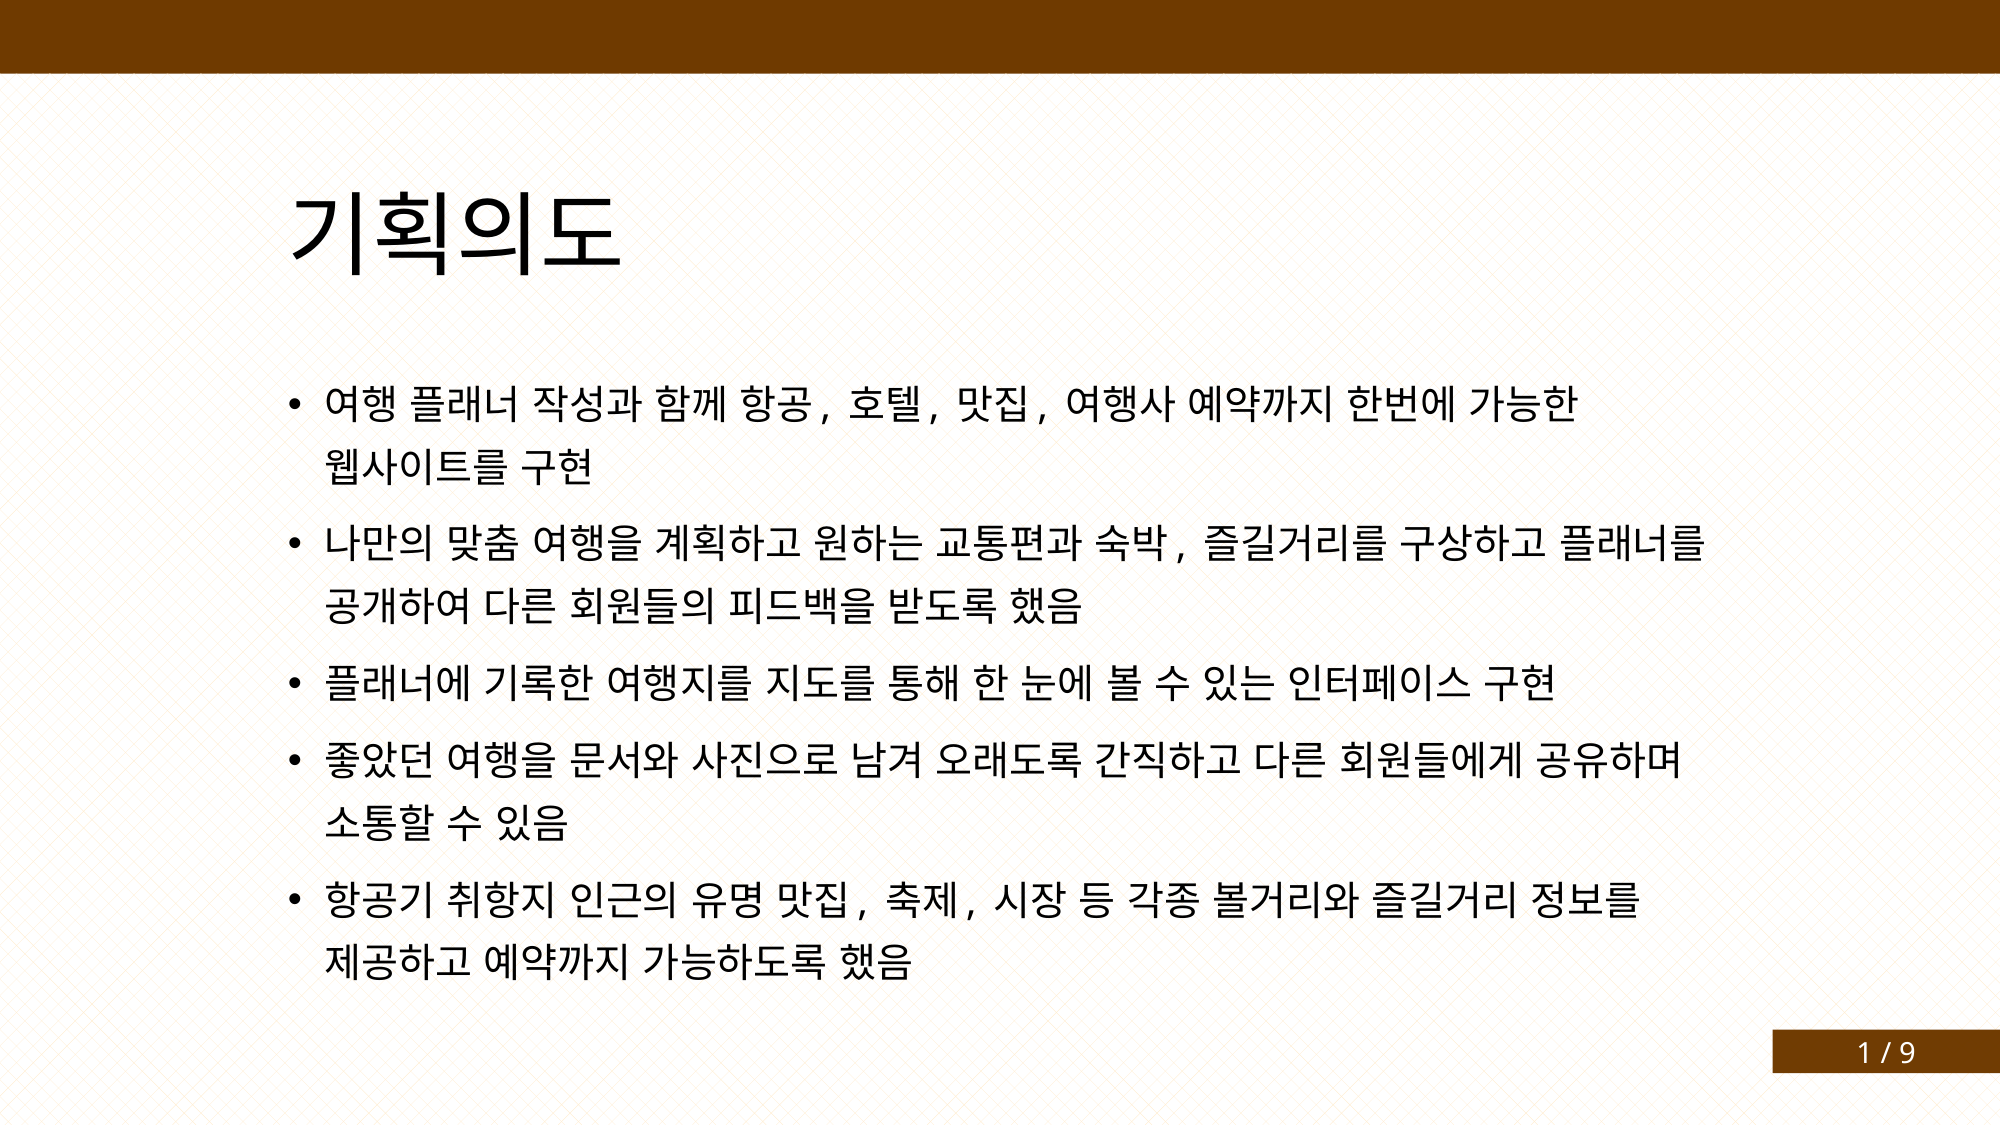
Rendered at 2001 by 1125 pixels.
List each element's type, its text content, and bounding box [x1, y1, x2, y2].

text_box 기획의도 [272, 130, 1683, 348]
text_box [0, 72, 2000, 1125]
text_box 1 / 9 [1772, 1029, 2000, 1074]
text_box [0, 0, 2000, 72]
text_box 여행 플래너 작성과 함께 항공, 호텔, 맛집, 여행사 예약까지 한번에 가능한 웹사이트를 구현 나만의 맞춤 여행을 계획하고 원하는 교통편과 숙박, 즐길거리를 구상하고 플래너를 공개하여 다른 회원들의 피드백을 받도록 했음 플래너에 기록한 여행지를 지도를 통해 한 눈에 볼 수 있는 인터페이스 구현 좋았던 여행을 문서와 사진으로 남겨 오래도록 간직하고 다른 회원들에게 공유하며 소통할 수 있음 항공기 취항지 인근의 유명 맛집, 축제, 시장 등 각종 볼거리와 즐길거리 정보를 제공하고 예약까지 가능하도록 했음 [272, 357, 1728, 994]
